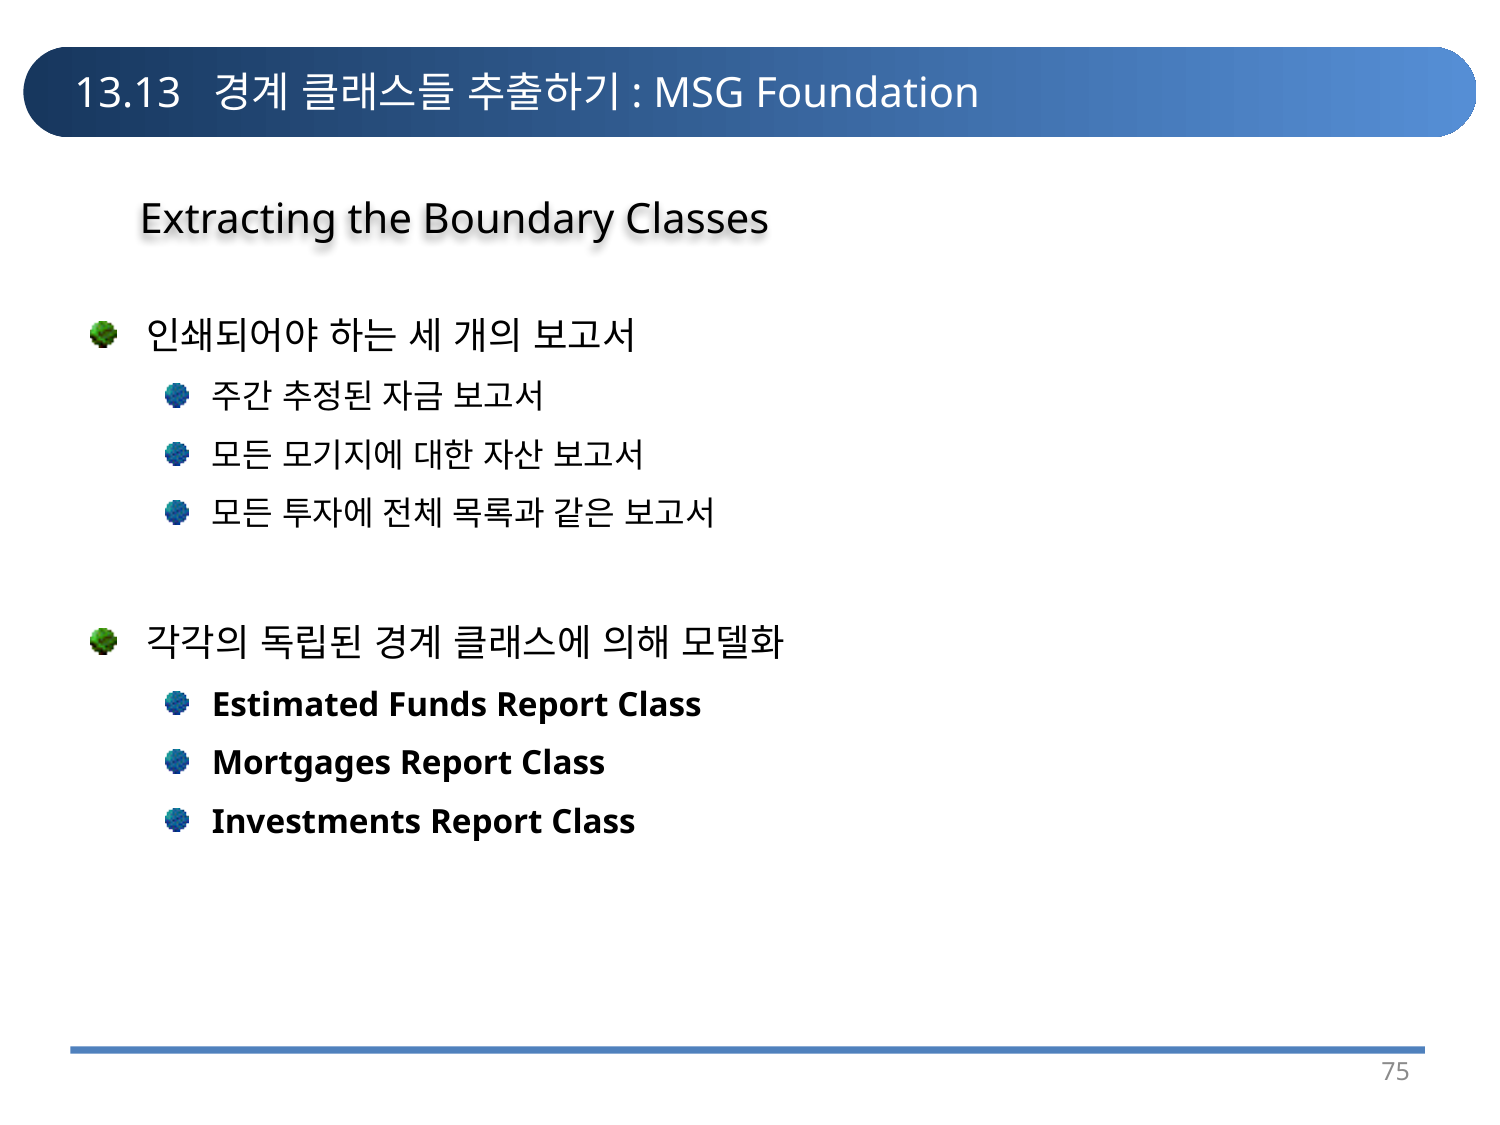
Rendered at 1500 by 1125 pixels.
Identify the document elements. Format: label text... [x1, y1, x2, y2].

list Extracting the Boundary Classes [60, 180, 849, 255]
picture [165, 500, 189, 525]
picture [165, 442, 189, 466]
picture [165, 808, 189, 832]
picture [165, 691, 189, 715]
picture [165, 383, 189, 408]
list 인쇄되어야 하는 세 개의 보고서 주간 추정된 자금 보고서 모든 모기지에 대한 자산 보고서 모든 투자에 전체 목록과 같은 보고서 각각의 독립된 경계 클래스에 의해 모델화 Estimated Funds Report Class Mortgages Report Class Investments Report Class [75, 290, 1471, 1005]
title 13.13 경계 클래스들 추출하기: MSG Foundation [59, 56, 1410, 126]
picture [90, 628, 117, 655]
picture [165, 749, 189, 774]
picture [90, 321, 117, 348]
slide_number 75 [1074, 1042, 1425, 1103]
